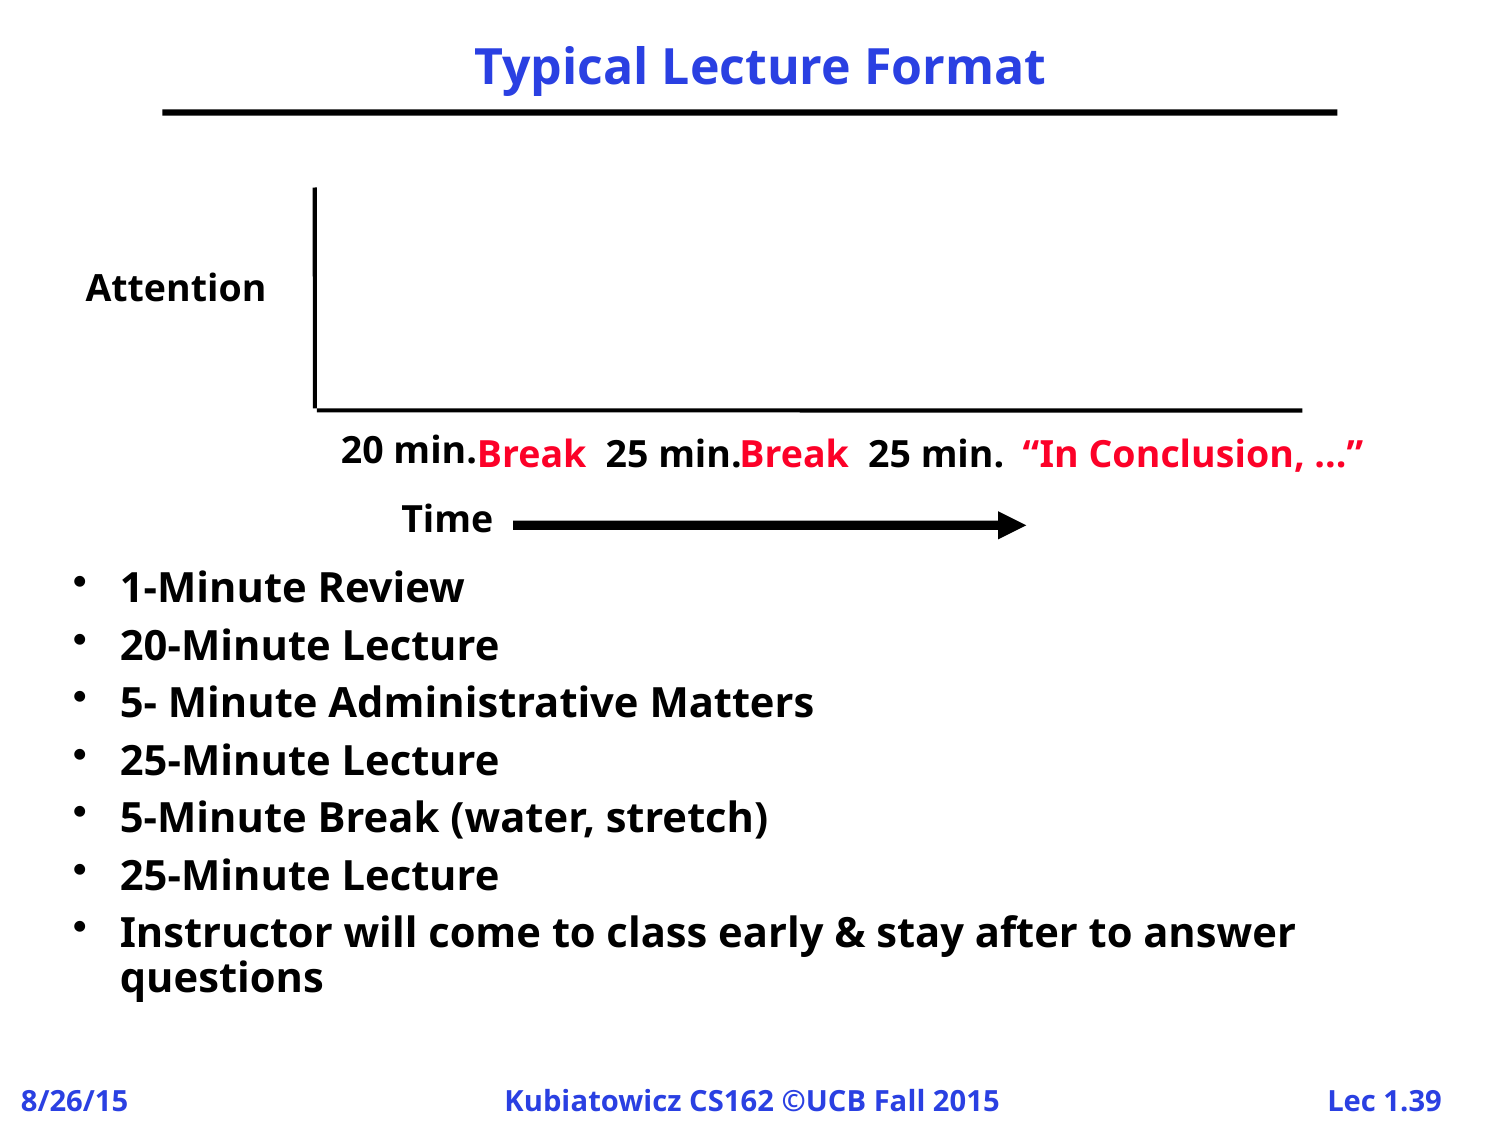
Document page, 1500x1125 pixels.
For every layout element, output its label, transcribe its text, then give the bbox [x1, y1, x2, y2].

title Typical Lecture Format [463, 37, 1058, 185]
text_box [74, 187, 1385, 548]
list 1-Minute Review 20-Minute Lecture 5- Minute Administrative Matters 25-Minute Lecture 5-Minute Break (water, stretch) 25-Minute Lecture Instructor will come to class early & stay after to answer questions [62, 562, 1463, 1125]
